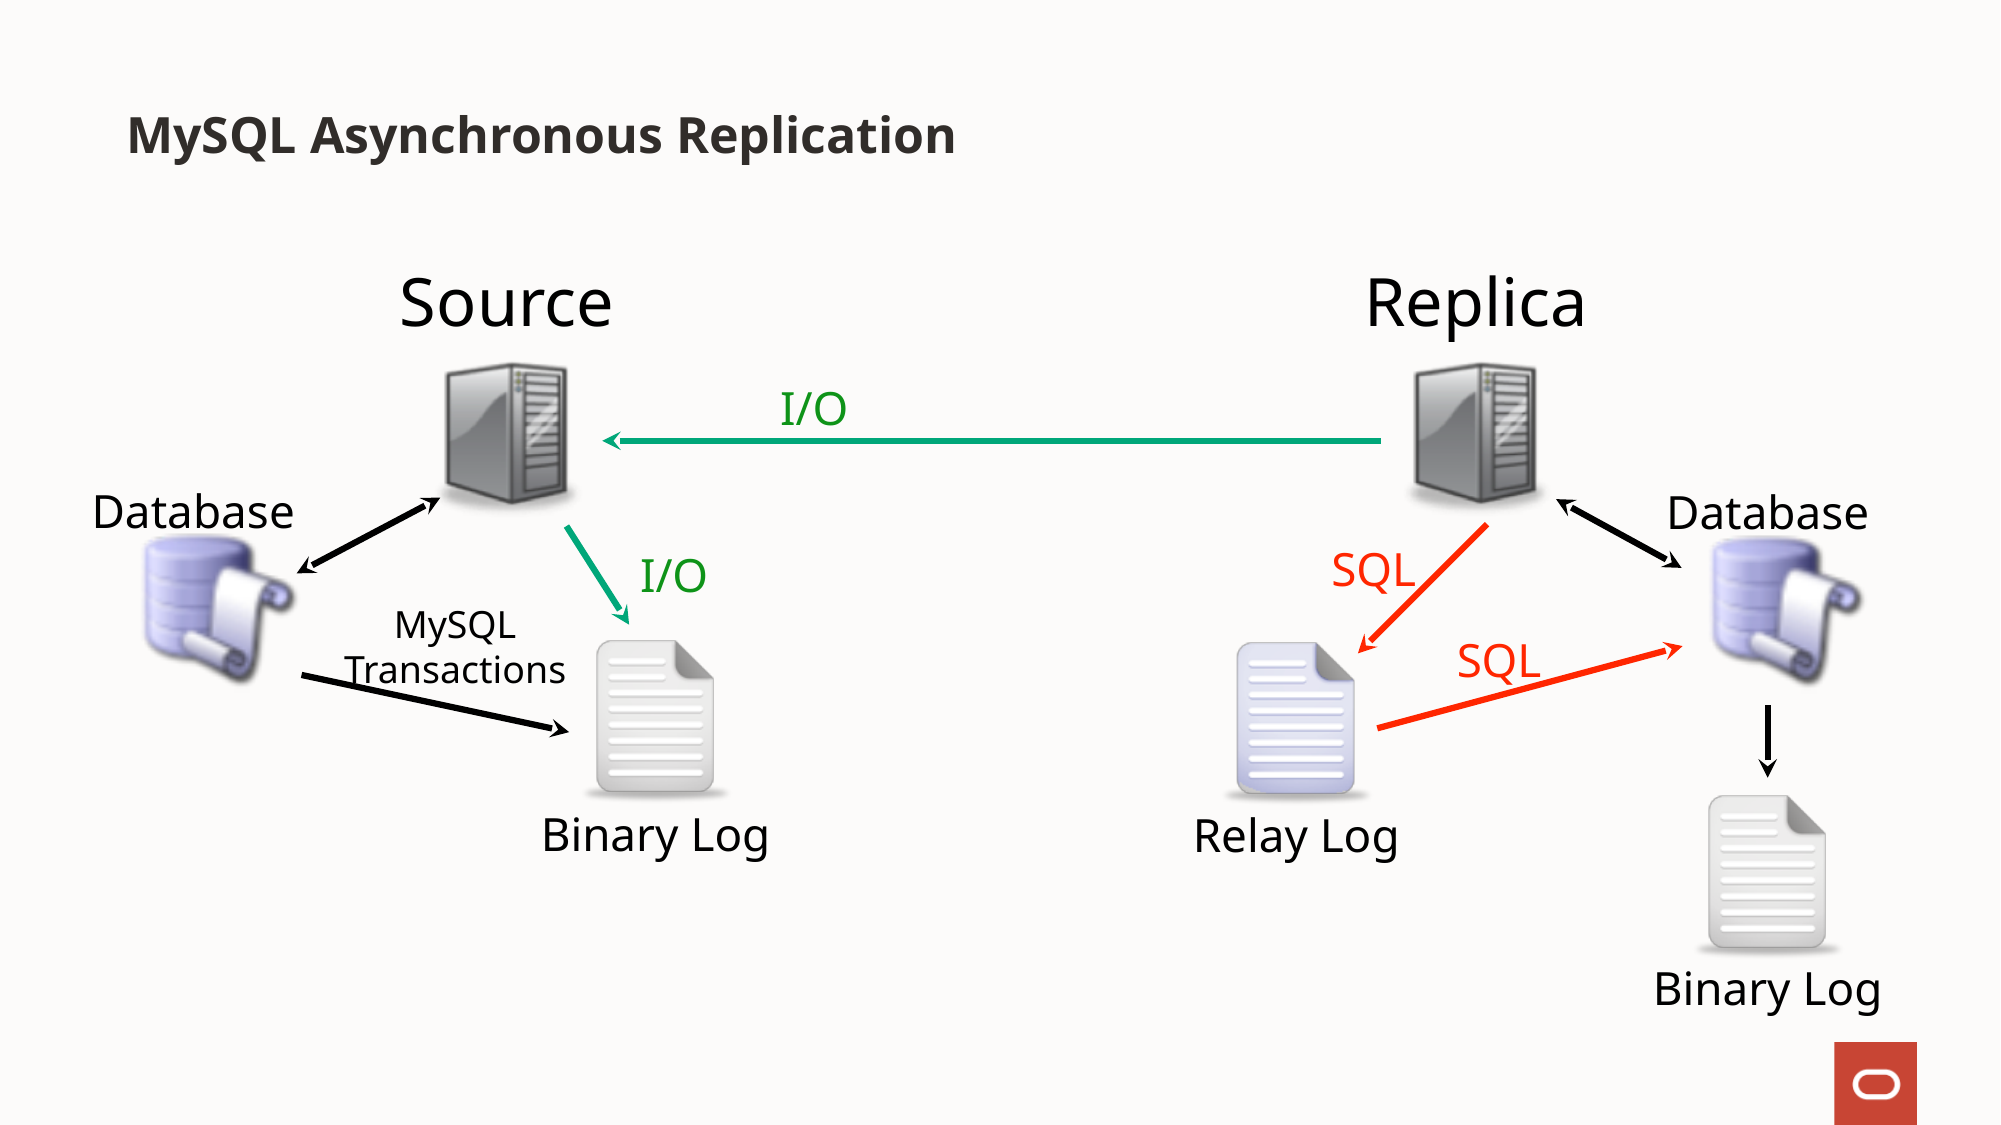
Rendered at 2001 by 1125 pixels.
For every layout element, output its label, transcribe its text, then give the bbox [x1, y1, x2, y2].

text_box [617, 610, 630, 625]
text_box I/O [631, 538, 717, 611]
picture [140, 529, 304, 693]
text_box [555, 723, 564, 736]
text_box MySQL Transactions [335, 592, 575, 700]
text_box Binary Log [1632, 950, 1904, 1023]
text_box SQL [1448, 623, 1550, 696]
picture [1708, 531, 1871, 695]
title MySQL Asynchronous Replication [126, 29, 1877, 165]
text_box [1761, 765, 1774, 778]
picture [1387, 357, 1566, 521]
text_box Binary Log [532, 797, 779, 869]
picture [418, 357, 596, 521]
text_box Replica [1356, 251, 1597, 348]
text_box I/O [771, 371, 857, 443]
text_box Database [1657, 475, 1878, 548]
text_box [1667, 556, 1682, 568]
text_box Source [391, 251, 623, 348]
text_box [1669, 643, 1683, 656]
text_box SQL [1322, 532, 1425, 604]
text_box [602, 434, 615, 447]
text_box Relay Log [1184, 798, 1409, 871]
picture [1676, 783, 1860, 968]
picture [1204, 630, 1389, 814]
text_box Database [83, 473, 304, 546]
picture [564, 628, 748, 813]
